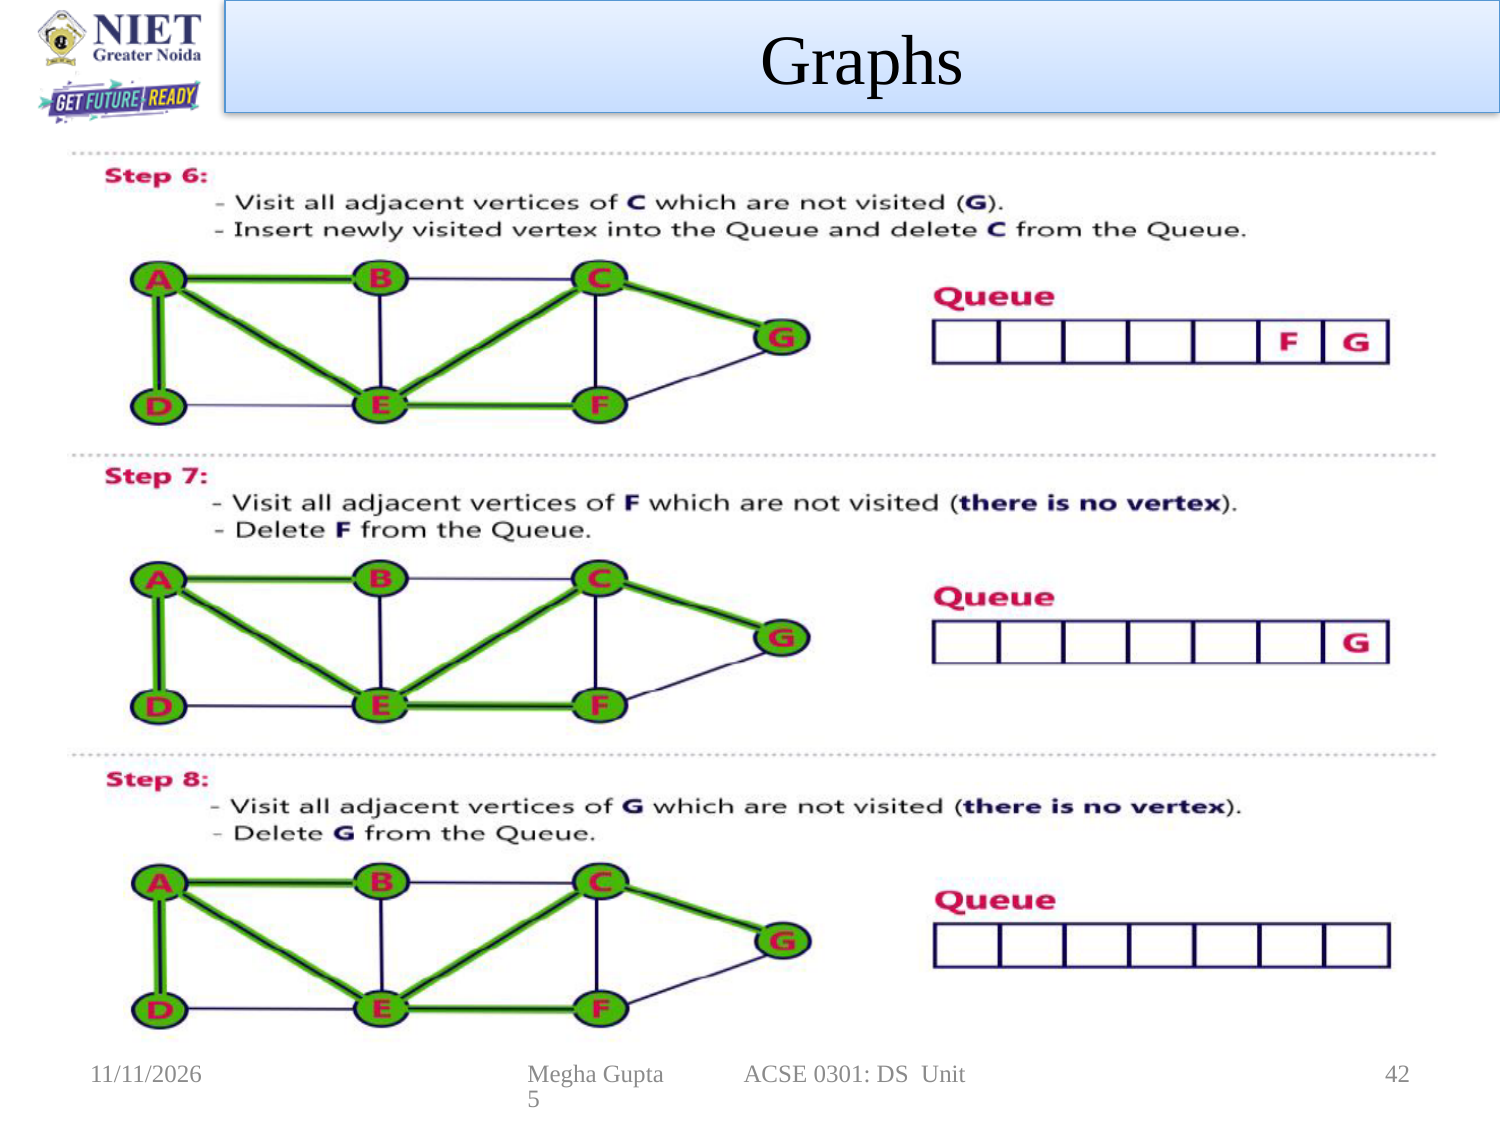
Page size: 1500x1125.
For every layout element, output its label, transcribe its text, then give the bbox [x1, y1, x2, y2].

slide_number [75, 1059, 425, 1103]
footer Megha Gupta ACSE 0301: DS Unit 5 [512, 1059, 988, 1103]
picture [62, 149, 1438, 1051]
picture [0, 0, 238, 135]
slide_number 42 [1074, 1059, 1425, 1103]
text_box Graphs [238, 0, 1500, 113]
